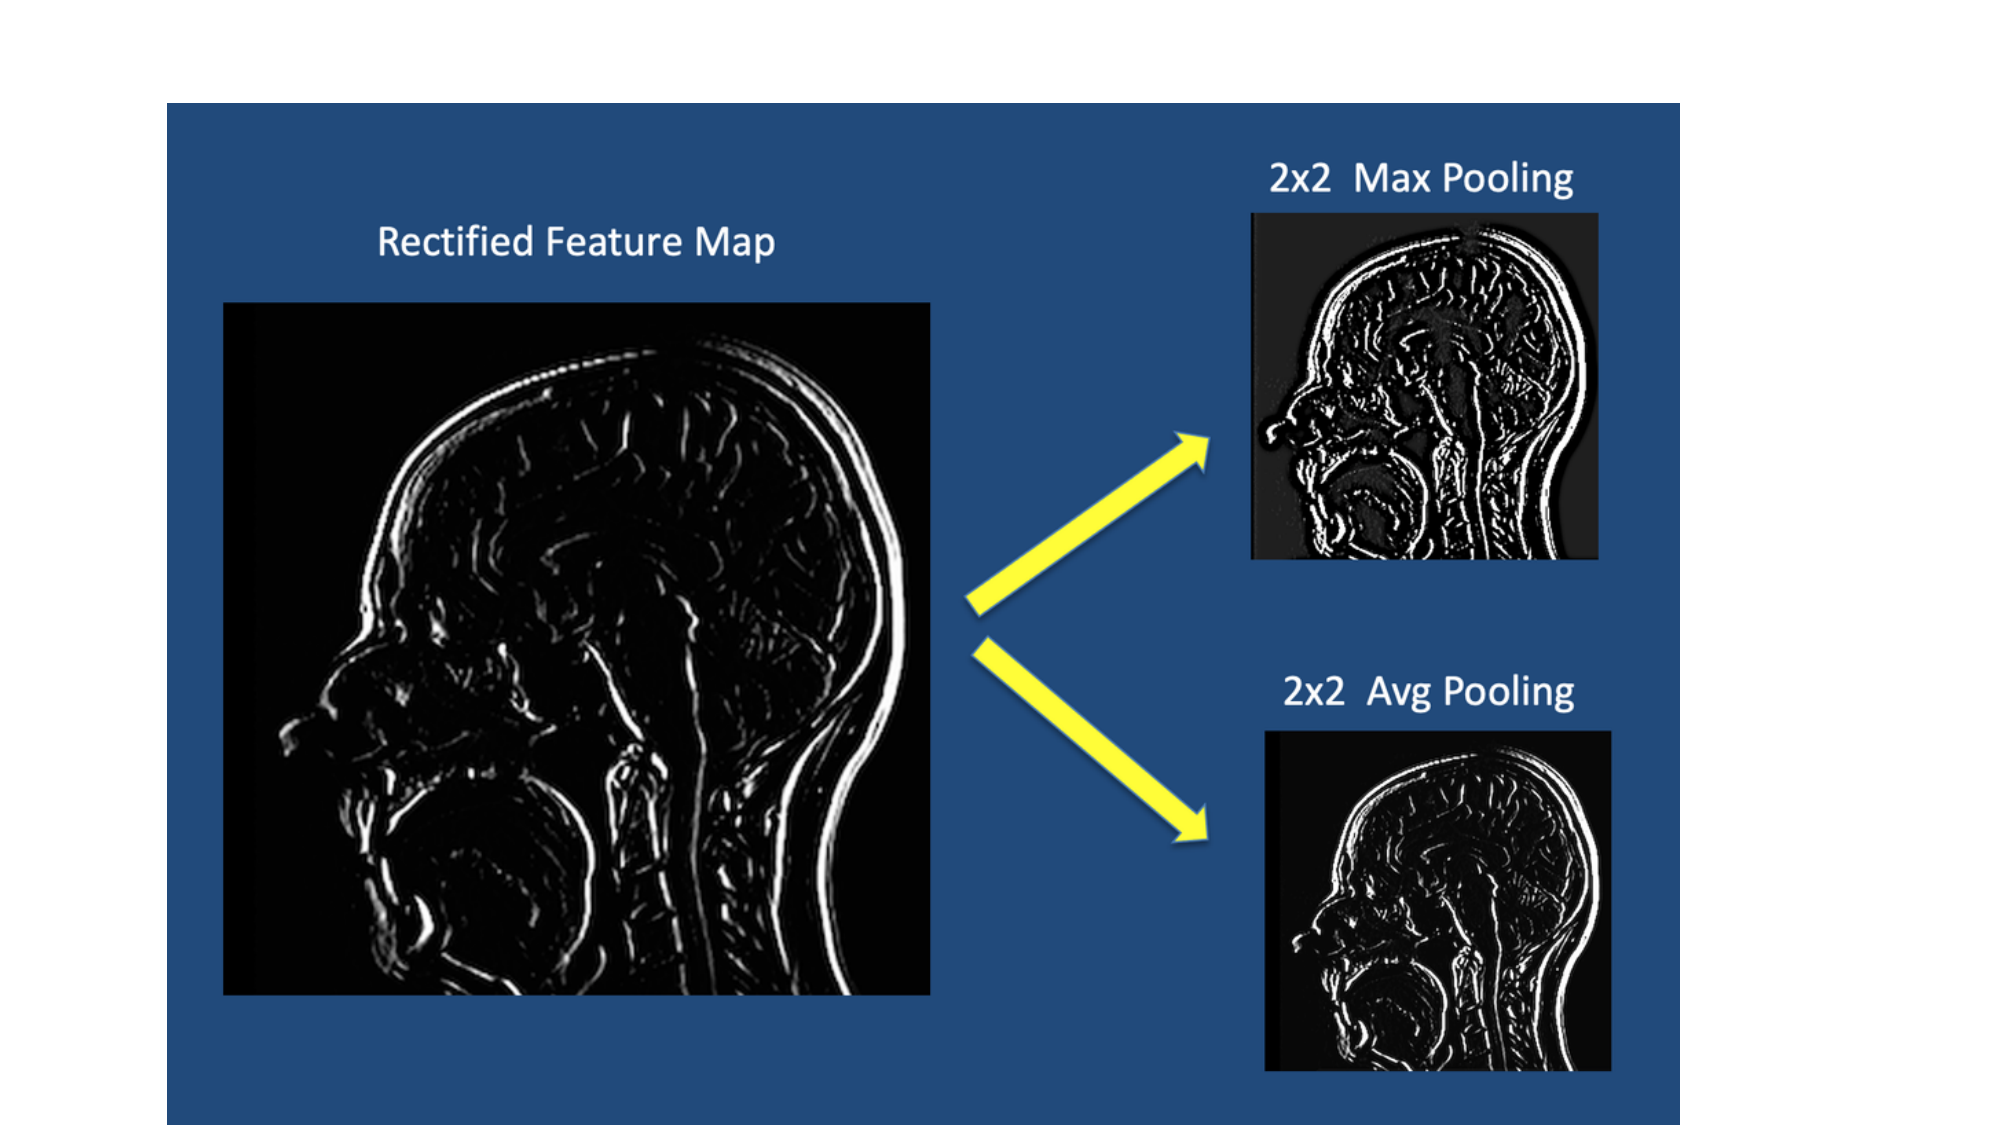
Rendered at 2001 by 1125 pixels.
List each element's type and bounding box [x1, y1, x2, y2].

picture [167, 103, 1680, 1125]
